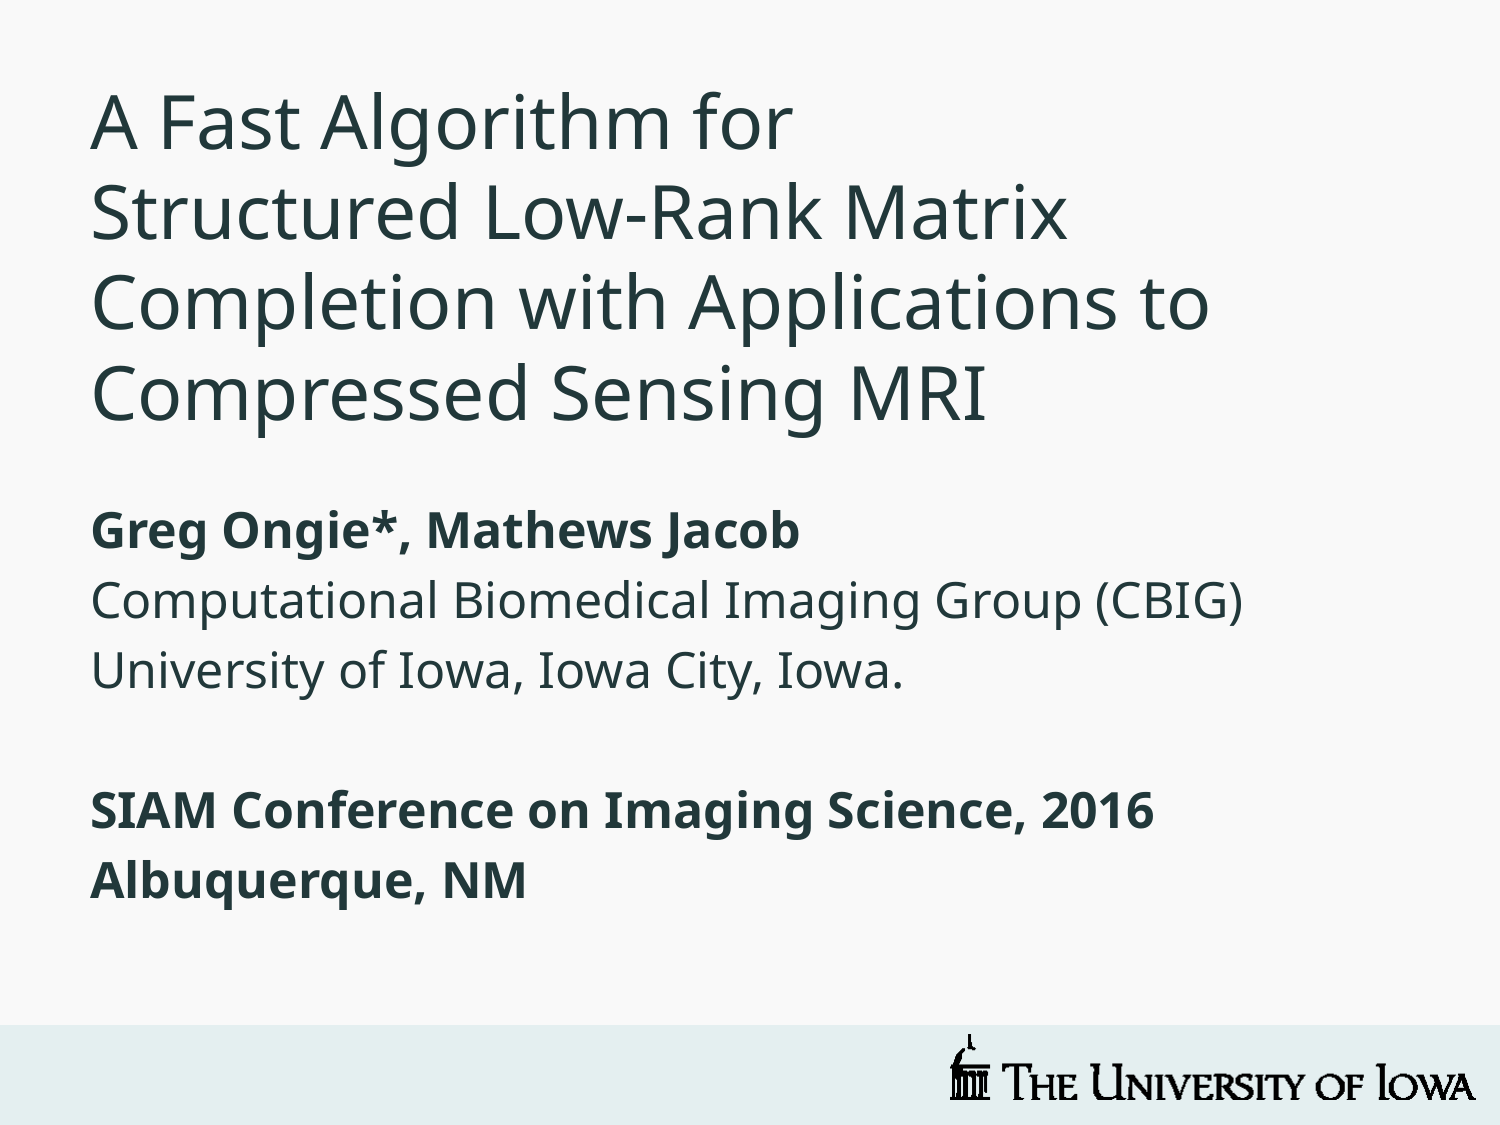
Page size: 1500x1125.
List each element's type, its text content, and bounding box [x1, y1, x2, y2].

picture [949, 1033, 1476, 1101]
subtitle Greg Ongie*, Mathews Jacob Computational Biomedical Imaging Group (CBIG) University of Iowa, Iowa City, Iowa. SIAM Conference on Imaging Science, 2016 Albuquerque, NM [75, 423, 1425, 799]
text_box [0, 1024, 1500, 1125]
title A Fast Algorithm for Structured Low-Rank Matrix Completion with Applications to Compressed Sensing MRI [75, 243, 1387, 423]
